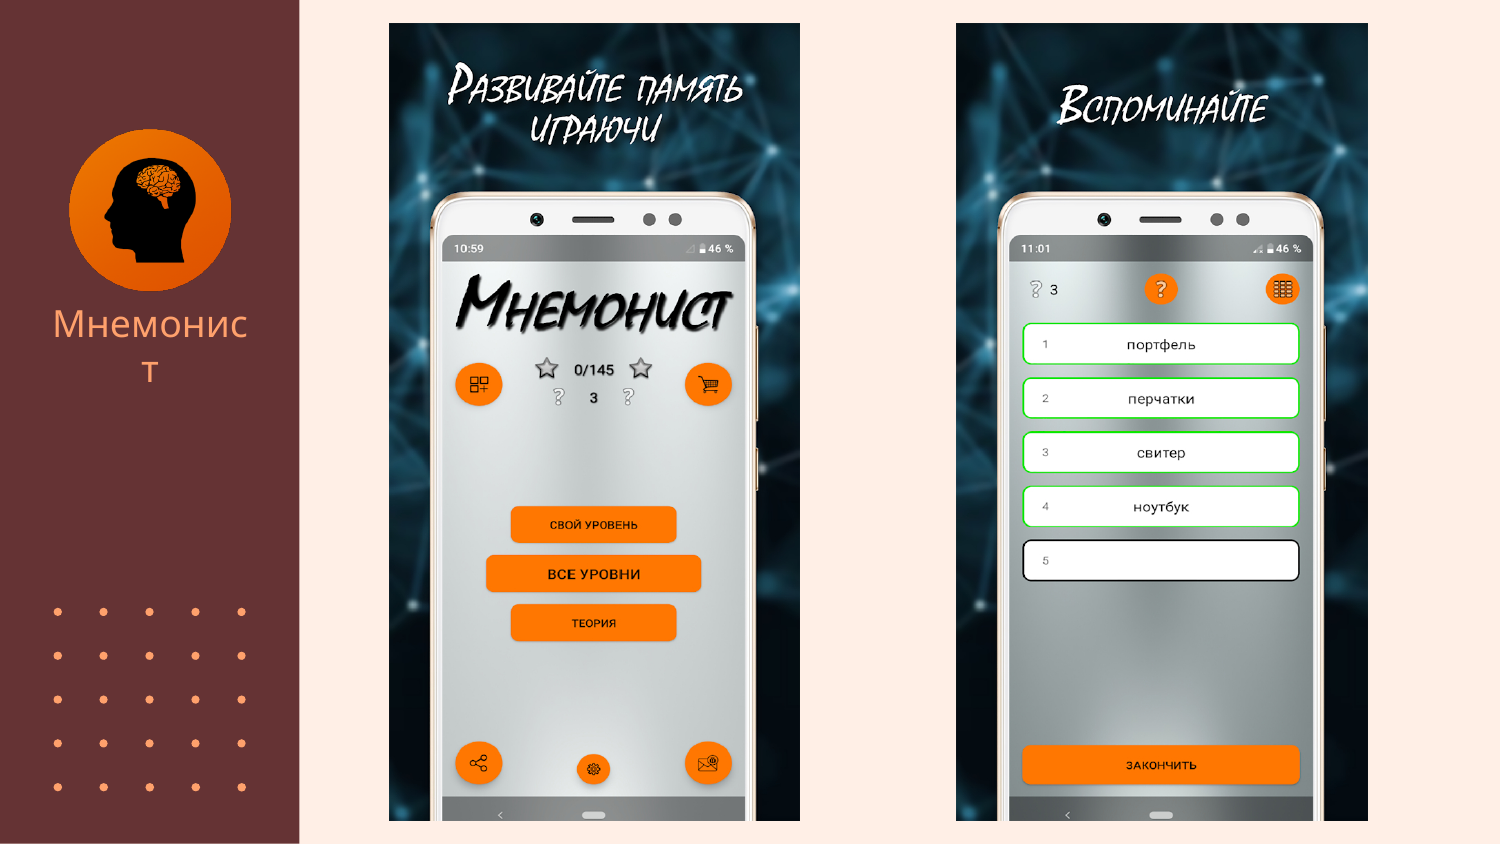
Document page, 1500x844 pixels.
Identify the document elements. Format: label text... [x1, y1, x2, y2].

picture [67, 127, 233, 293]
picture [956, 23, 1368, 821]
picture [388, 23, 801, 821]
text_box Мнемонист [35, 292, 265, 398]
